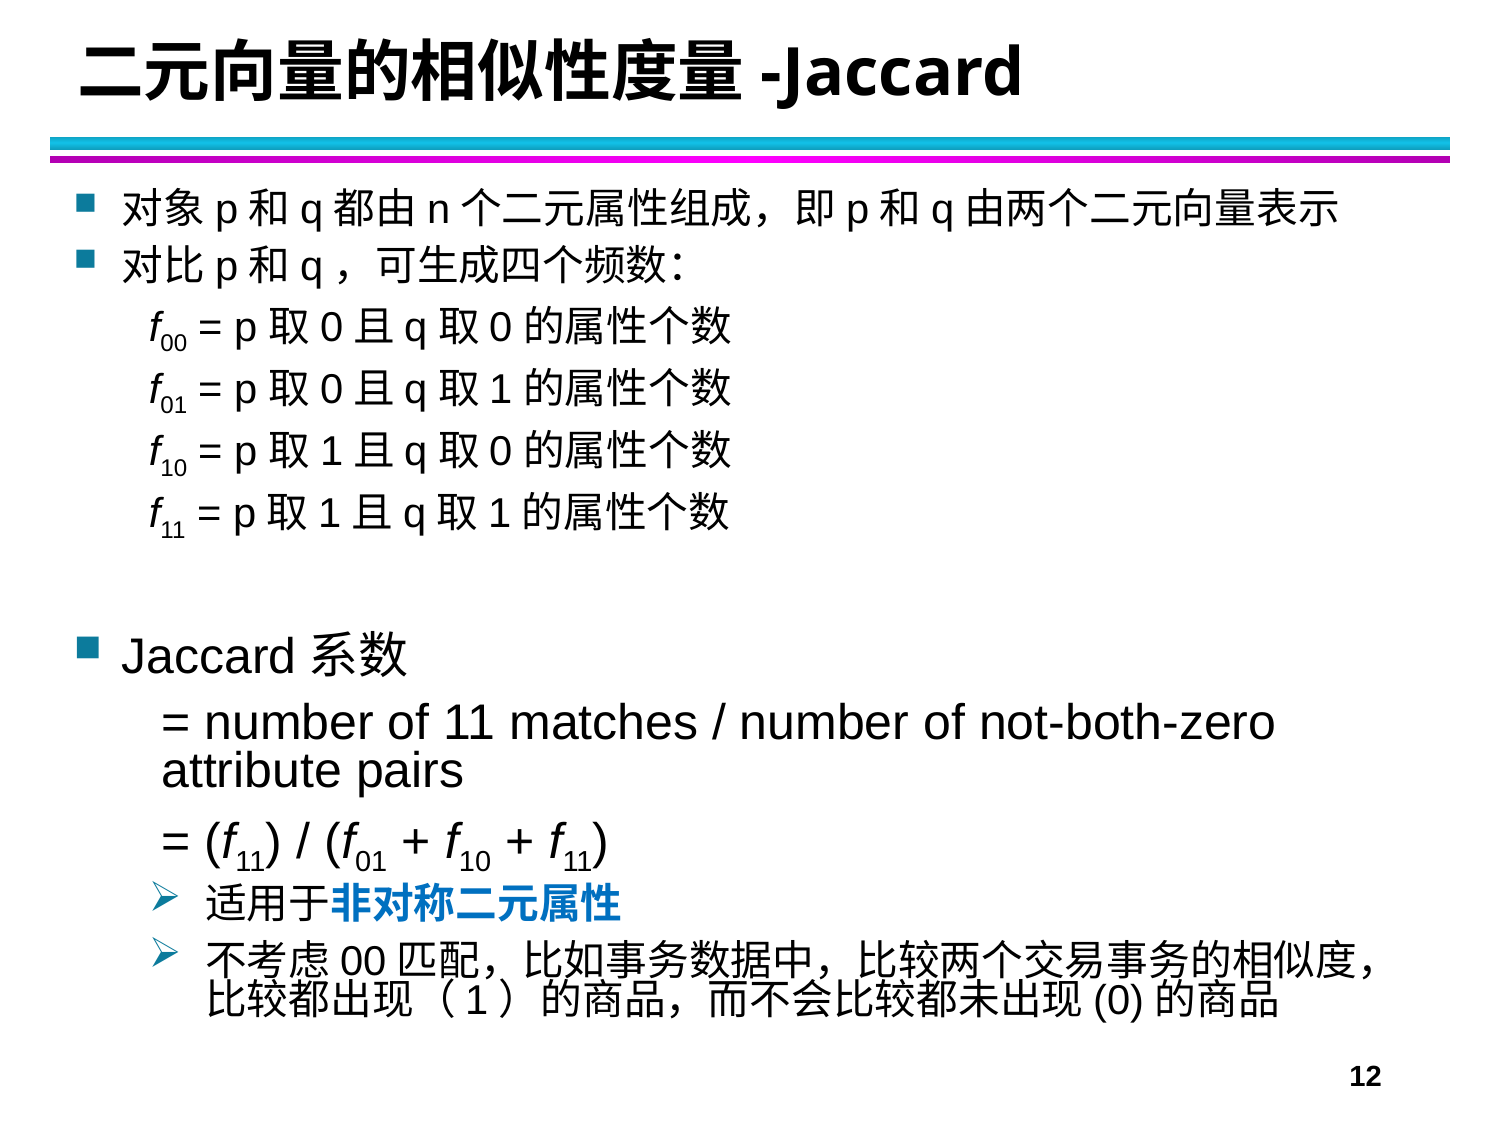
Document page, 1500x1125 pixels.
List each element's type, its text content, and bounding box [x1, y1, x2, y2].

title 二元向量的相似性度量-Jaccard [62, 24, 1421, 116]
list 对象p和q都由n个二元属性组成，即p和q由两个二元向量表示 对比p和q，可生成四个频数： f00 = p取0且q取0的属性个数 f01 = p取0且q取1的属性个数 f10 = p取1且q取0的属性个数 f11 = p取1且q取1的属性个数 Jaccard系数 = number of 11 matches / number of not-both-zero attribute pairs = (f11) / (f01 + f10 + f11) 适用于非对称二元属性 不考虑00匹配，比如事务数据中，比较两个交易事务的相似度，比较都出现（1）的商品，而不会比较都未出现(0)的商品 [59, 184, 1418, 1026]
